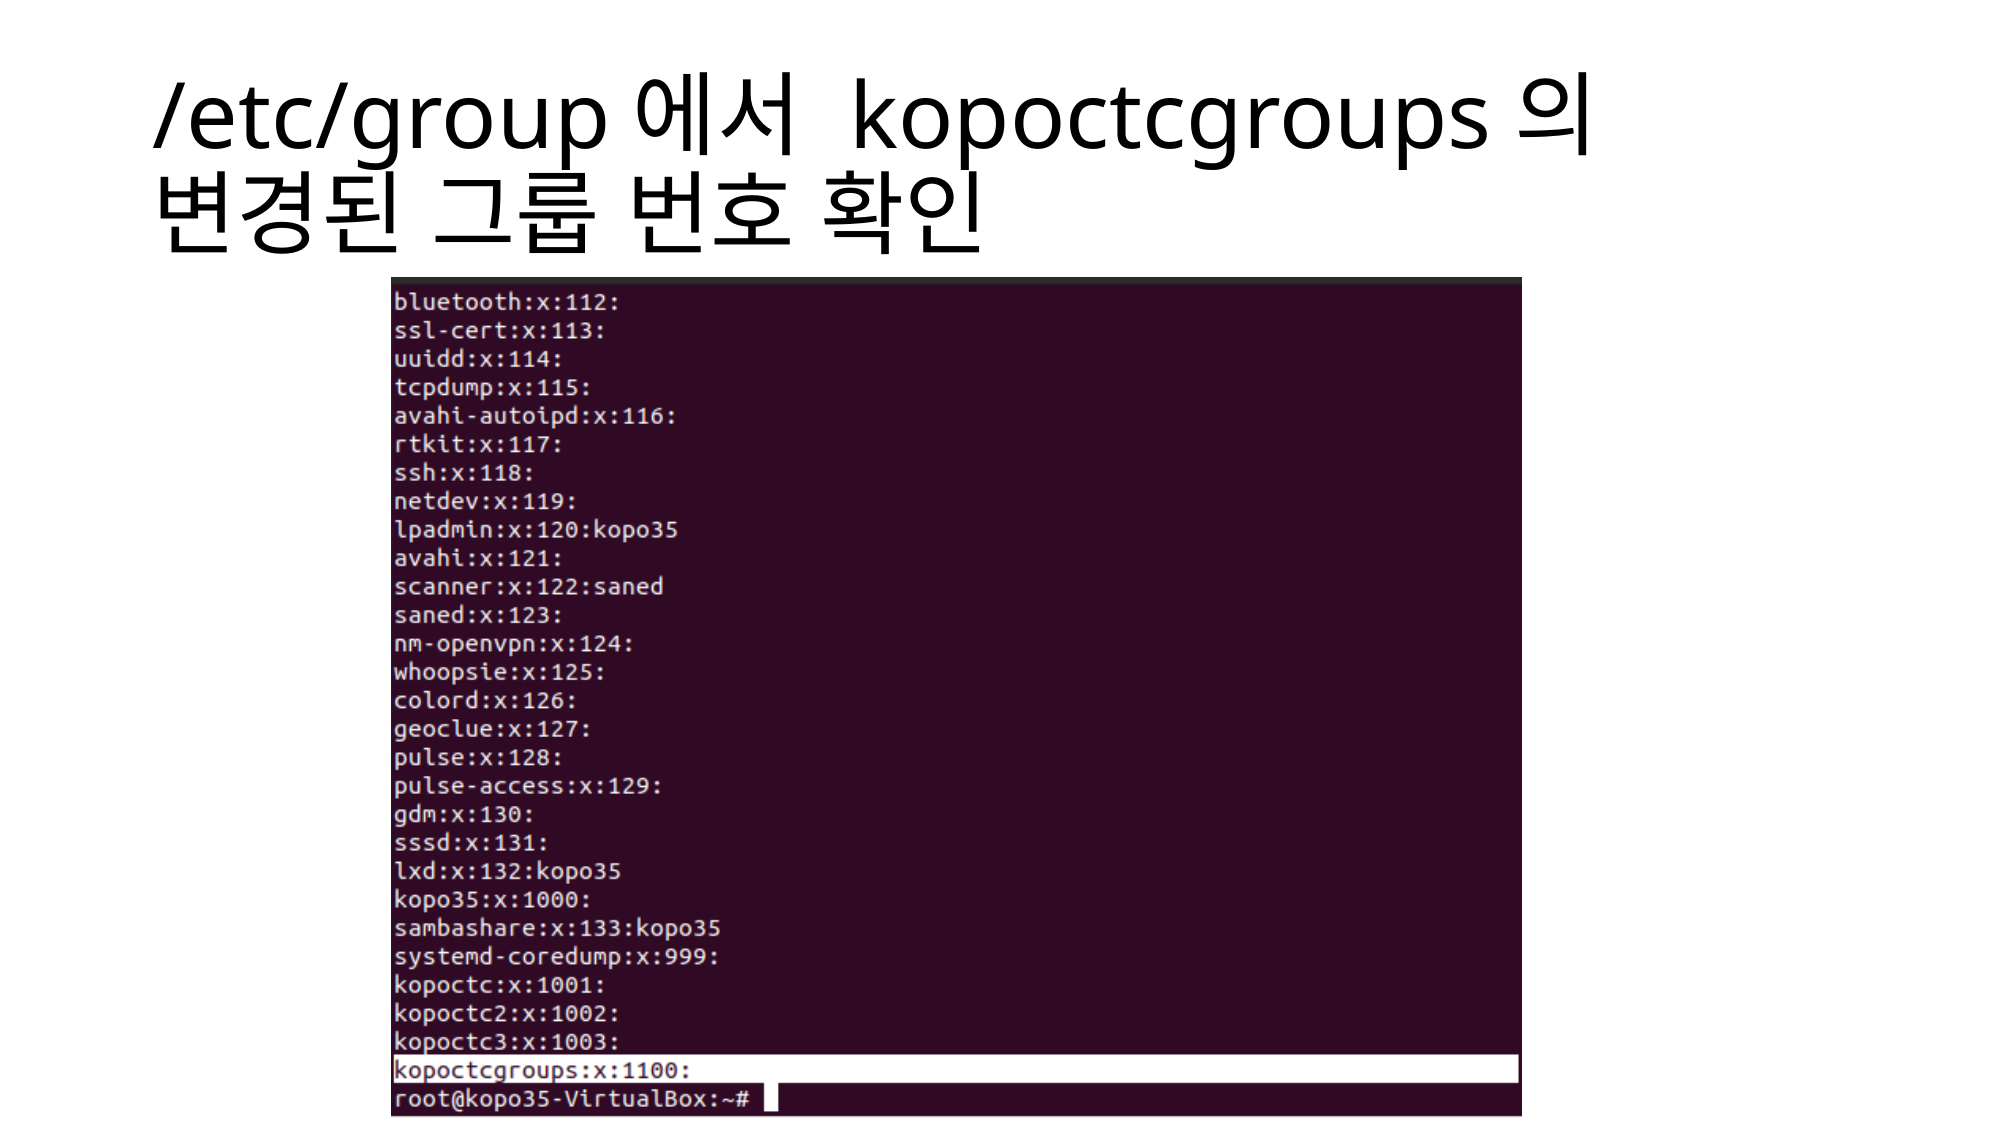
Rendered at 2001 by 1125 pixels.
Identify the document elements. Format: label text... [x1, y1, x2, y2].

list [391, 277, 1522, 1118]
title /etc/group에서 kopoctcgroups의 변경된 그룹 번호 확인 [137, 59, 1863, 278]
